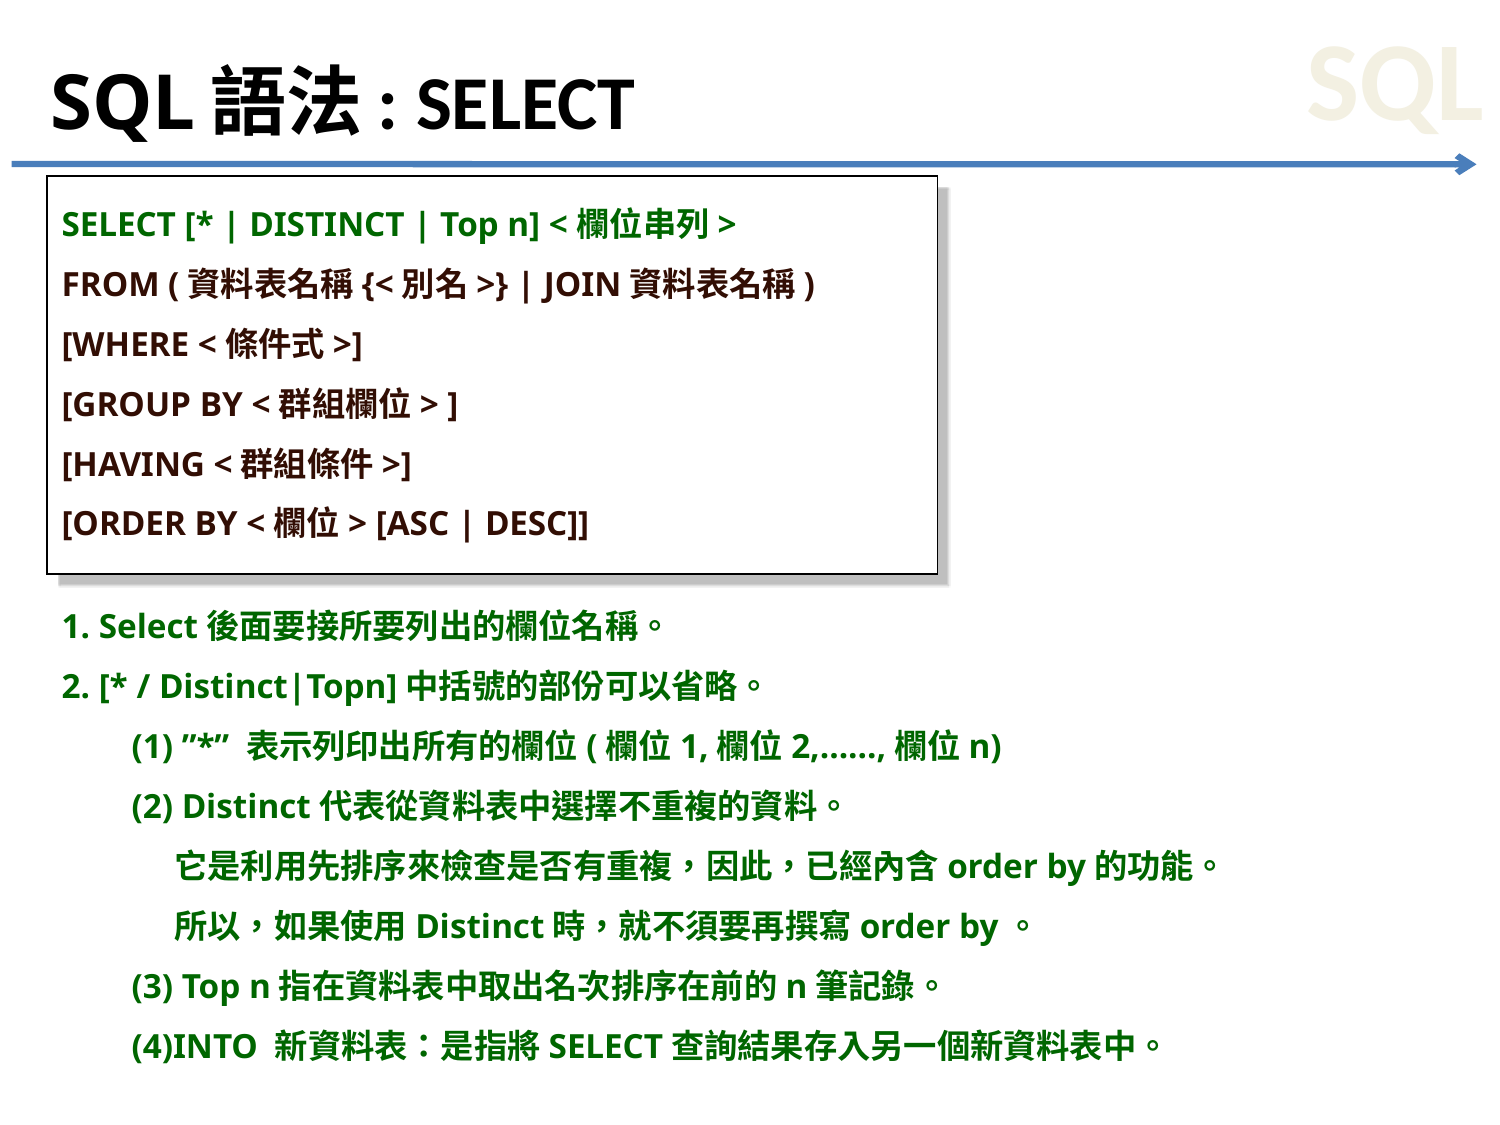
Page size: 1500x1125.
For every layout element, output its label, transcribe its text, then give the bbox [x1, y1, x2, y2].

text_box SELECT [* | DISTINCT | Top n] <欄位串列> FROM (資料表名稱{<別名>} | JOIN資料表名稱) [WHERE <條件式>] [GROUP BY <群組欄位> ] [HAVING <群組條件>] [ORDER BY <欄位> [ASC | DESC]] [46, 175, 938, 575]
title SQL語法: SELECT [35, 45, 1442, 153]
text_box 1. Select後面要接所要列出的欄位名稱。 2. [* / Distinct|Topn]中括號的部份可以省略。 (1) ”*” 表示列印出所有的欄位(欄位1,欄位2,……,欄位n) (2) Distinct代表從資料表中選擇不重複的資料。 它是利用先排序來檢查是否有重複，因此，已經內含order by的功能。 所以，如果使用Distinct時，就不須要再撰寫order by。 (3) Top n指在資料表中取出名次排序在前的n筆記錄。 (4)INTO 新資料表：是指將SELECT查詢結果存入另一個新資料表中。 [46, 578, 1454, 1072]
